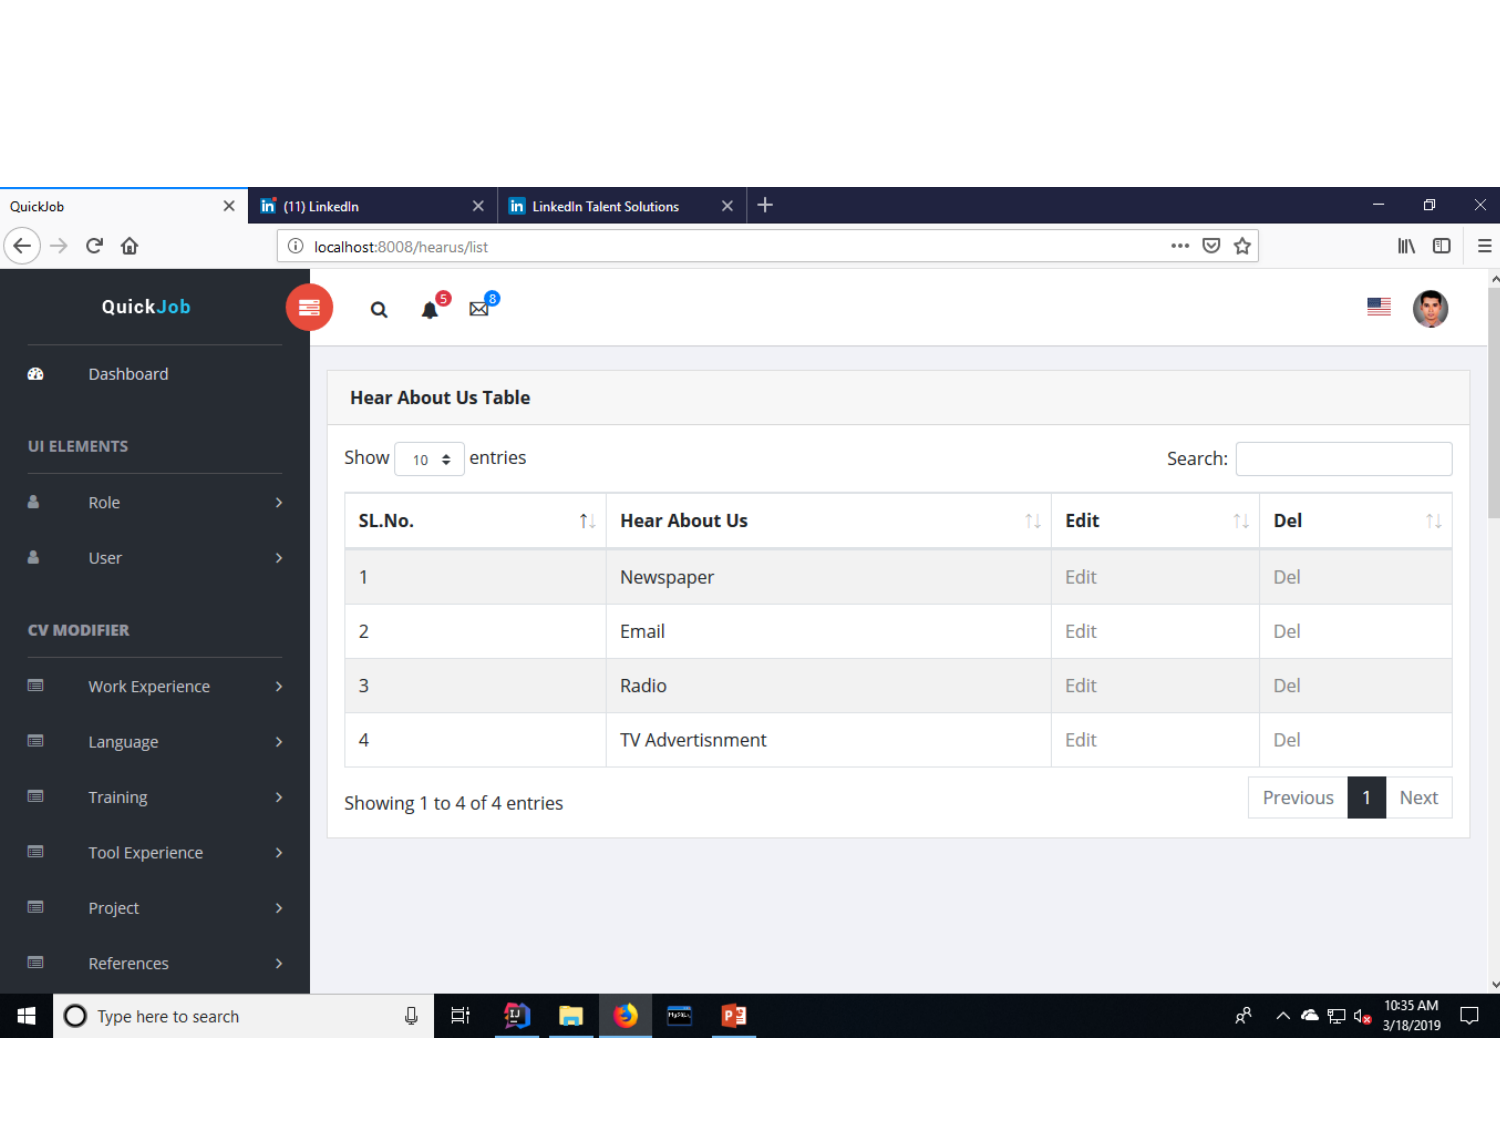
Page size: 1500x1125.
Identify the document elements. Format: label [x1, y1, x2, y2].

picture [0, 187, 1500, 1038]
